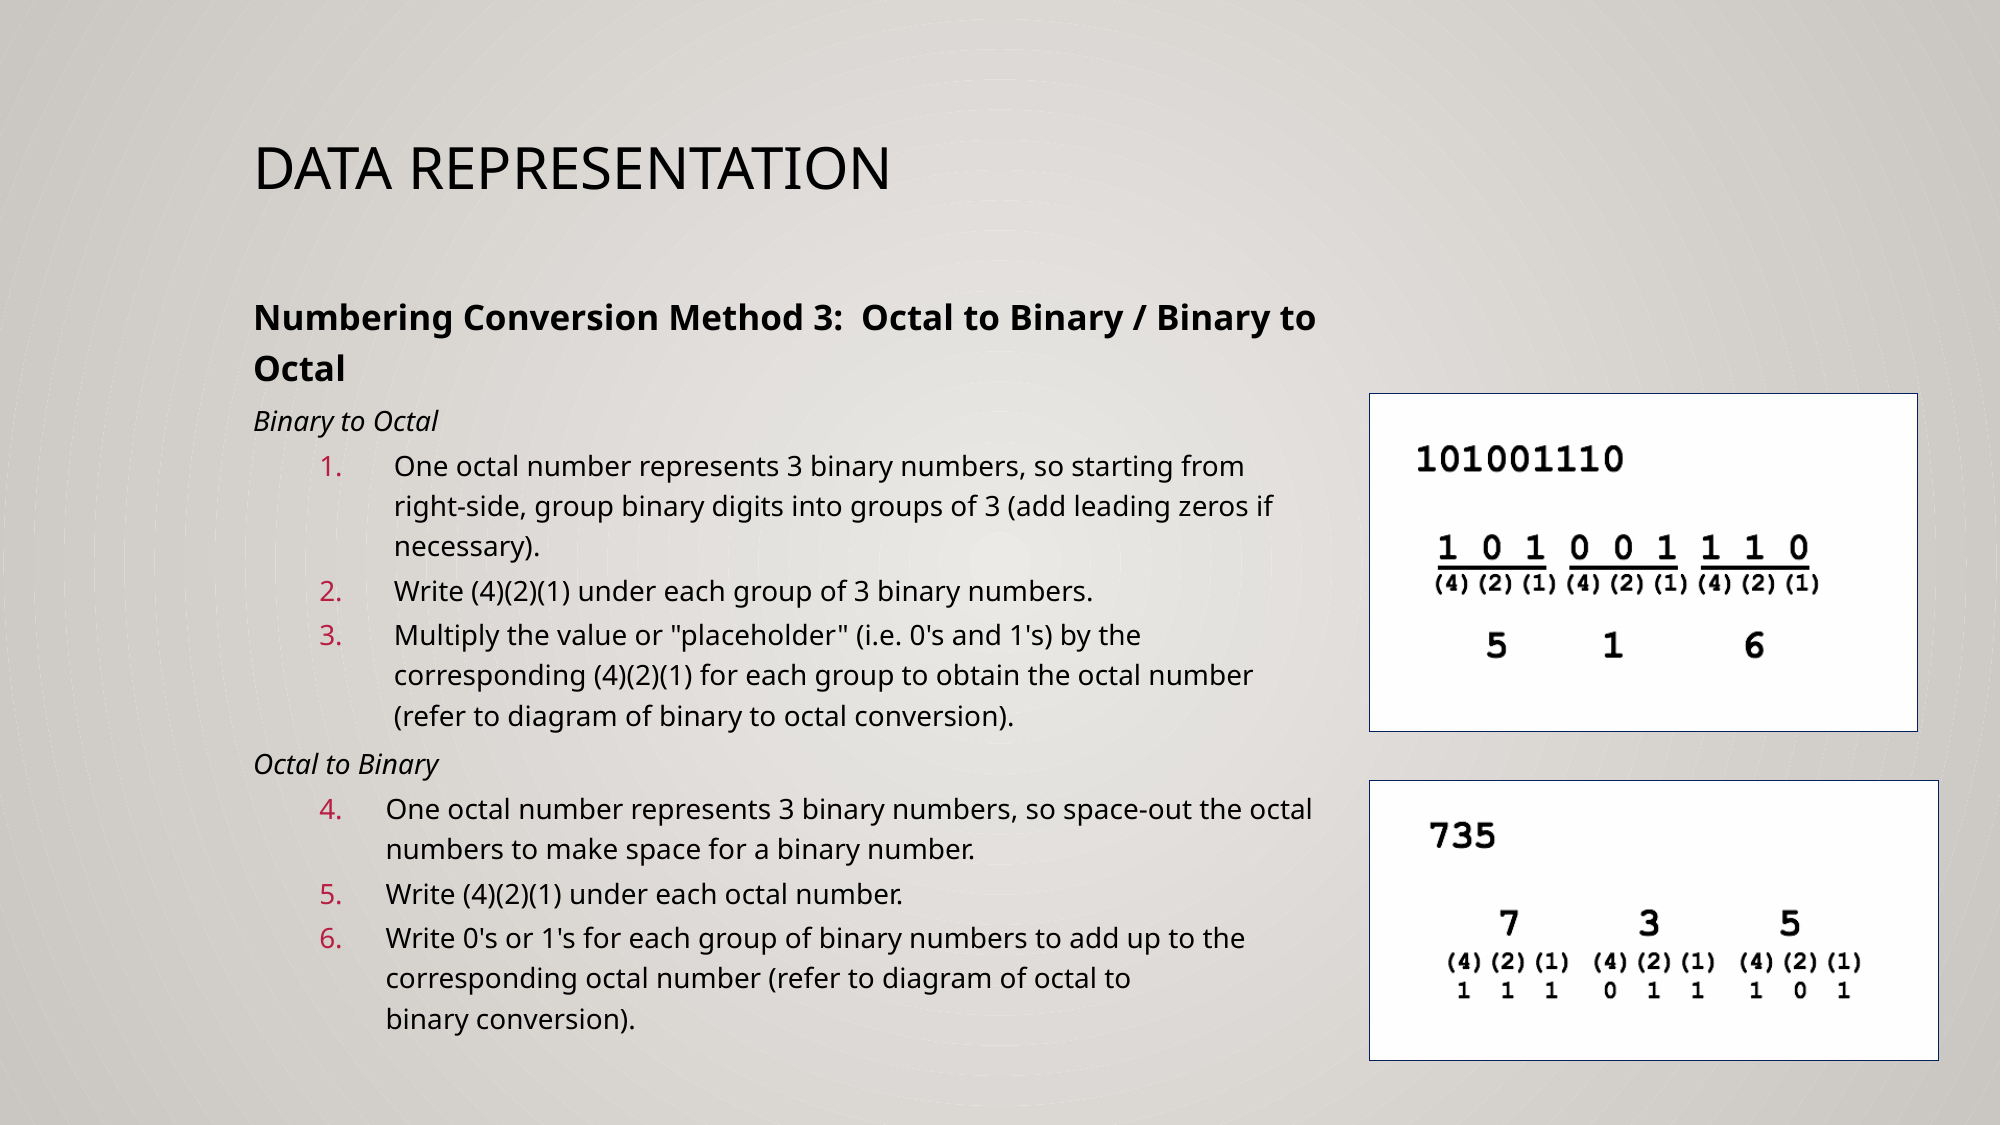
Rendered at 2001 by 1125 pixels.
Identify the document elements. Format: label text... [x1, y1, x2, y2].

picture [1368, 393, 1918, 732]
list Numbering Conversion Method 3: Octal to Binary / Binary to Octal Binary to Octal One octal number represents 3 binary numbers, so starting from right-side, group binary digits into groups of 3 (add leading zeros if necessary). Write (4)(2)(1) under each group of 3 binary numbers. Multiply the value or "placeholder" (i.e. 0's and 1's) by the corresponding (4)(2)(1) for each group to obtain the octal number (refer to diagram of binary to octal conversion). Octal to Binary One octal number represents 3 binary numbers, so space-out the octal numbers to make space for a binary number. Write (4)(2)(1) under each octal number. Write 0's or 1's for each group of binary numbers to add up to the corresponding octal number (refer to diagram of octal to binary conversion). [238, 279, 1339, 1061]
picture [1369, 780, 1939, 1061]
title Data Representation [238, 131, 1814, 305]
